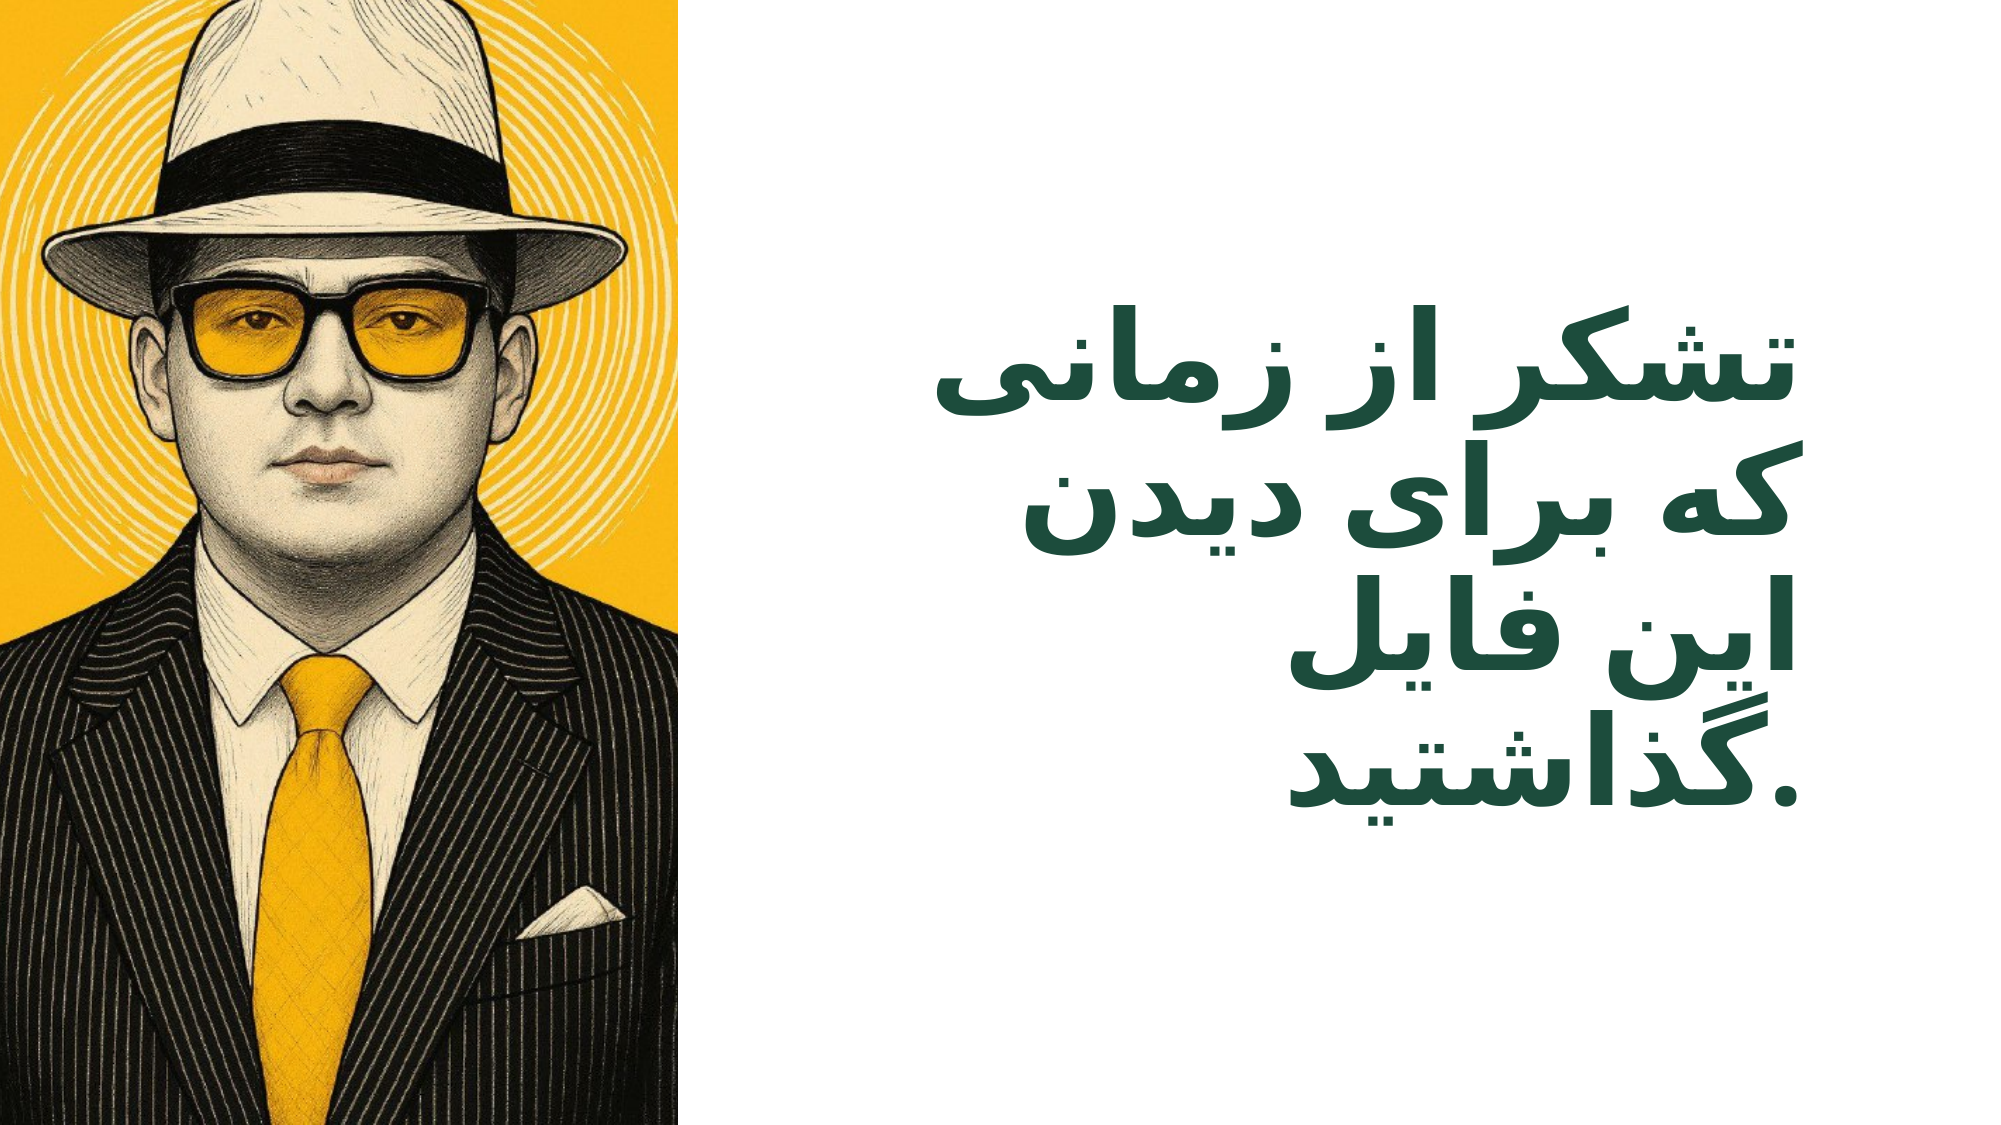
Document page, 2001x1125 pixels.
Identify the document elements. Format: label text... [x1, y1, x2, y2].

picture [0, 0, 678, 1125]
title تشکر از زمانی که برای دیدن این فایل گذاشتید. [787, 135, 1820, 990]
